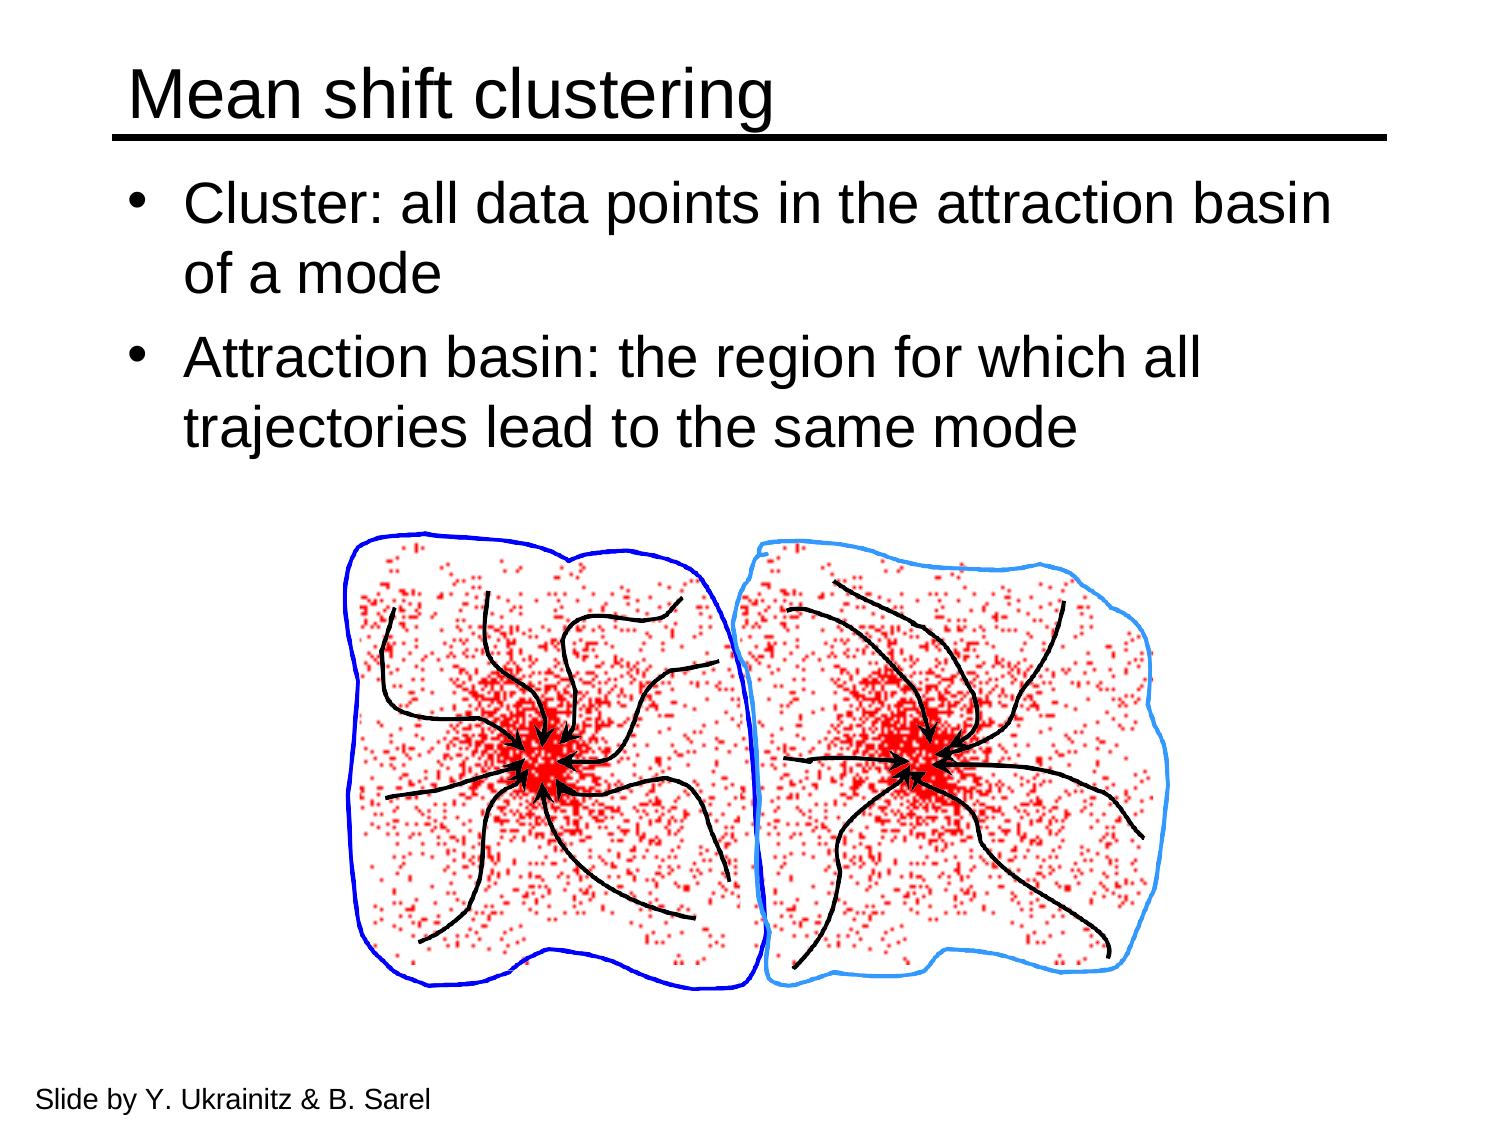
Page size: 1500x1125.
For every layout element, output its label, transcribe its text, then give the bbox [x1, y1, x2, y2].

text_box [342, 531, 1170, 991]
title Mean shift clustering [100, 48, 1400, 236]
text_box Slide by Y. Ukrainitz & B. Sarel [32, 1080, 433, 1116]
text_box Cluster: all data points in the attraction basin of a mode Attraction basin: the region for which all trajectories lead to the same mode [125, 236, 1335, 459]
